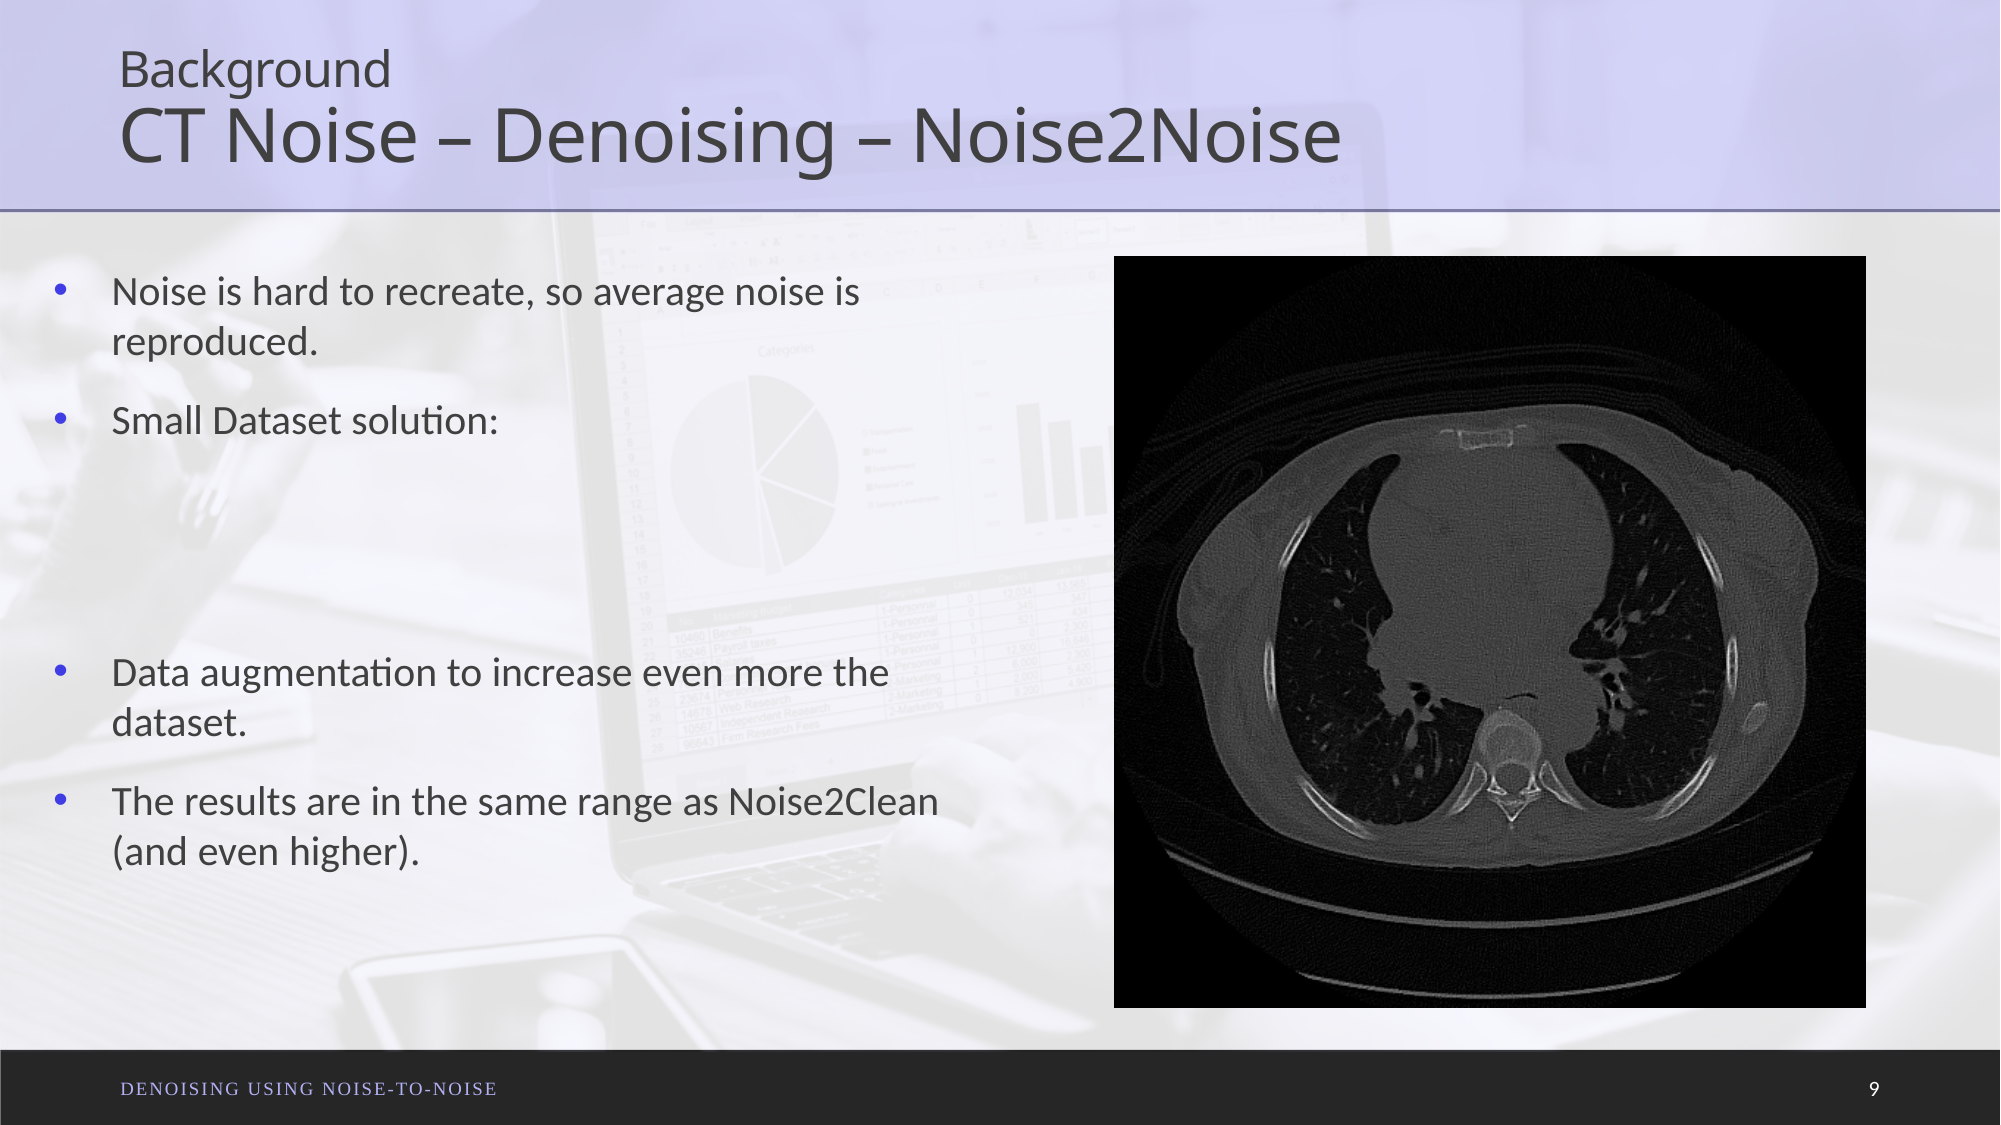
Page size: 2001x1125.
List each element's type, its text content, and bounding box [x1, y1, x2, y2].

footer Denoising using Noise-to-Noise [105, 1060, 1224, 1118]
picture [0, 0, 2000, 1052]
slide_number 9 [1793, 1060, 1895, 1118]
